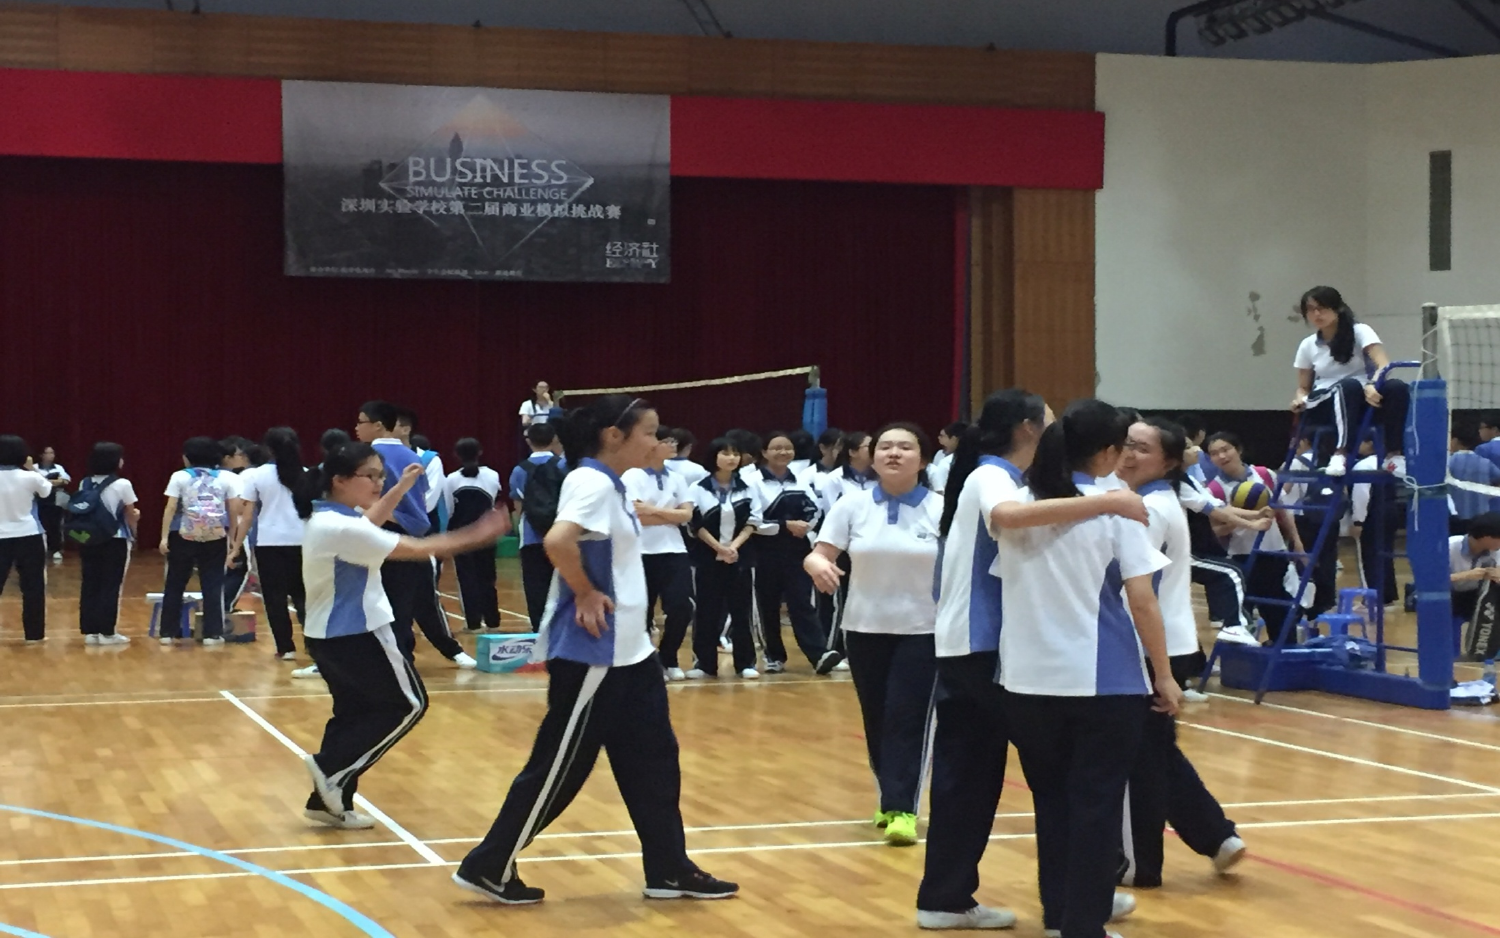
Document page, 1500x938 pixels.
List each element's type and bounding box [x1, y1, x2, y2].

list [0, 0, 1500, 938]
